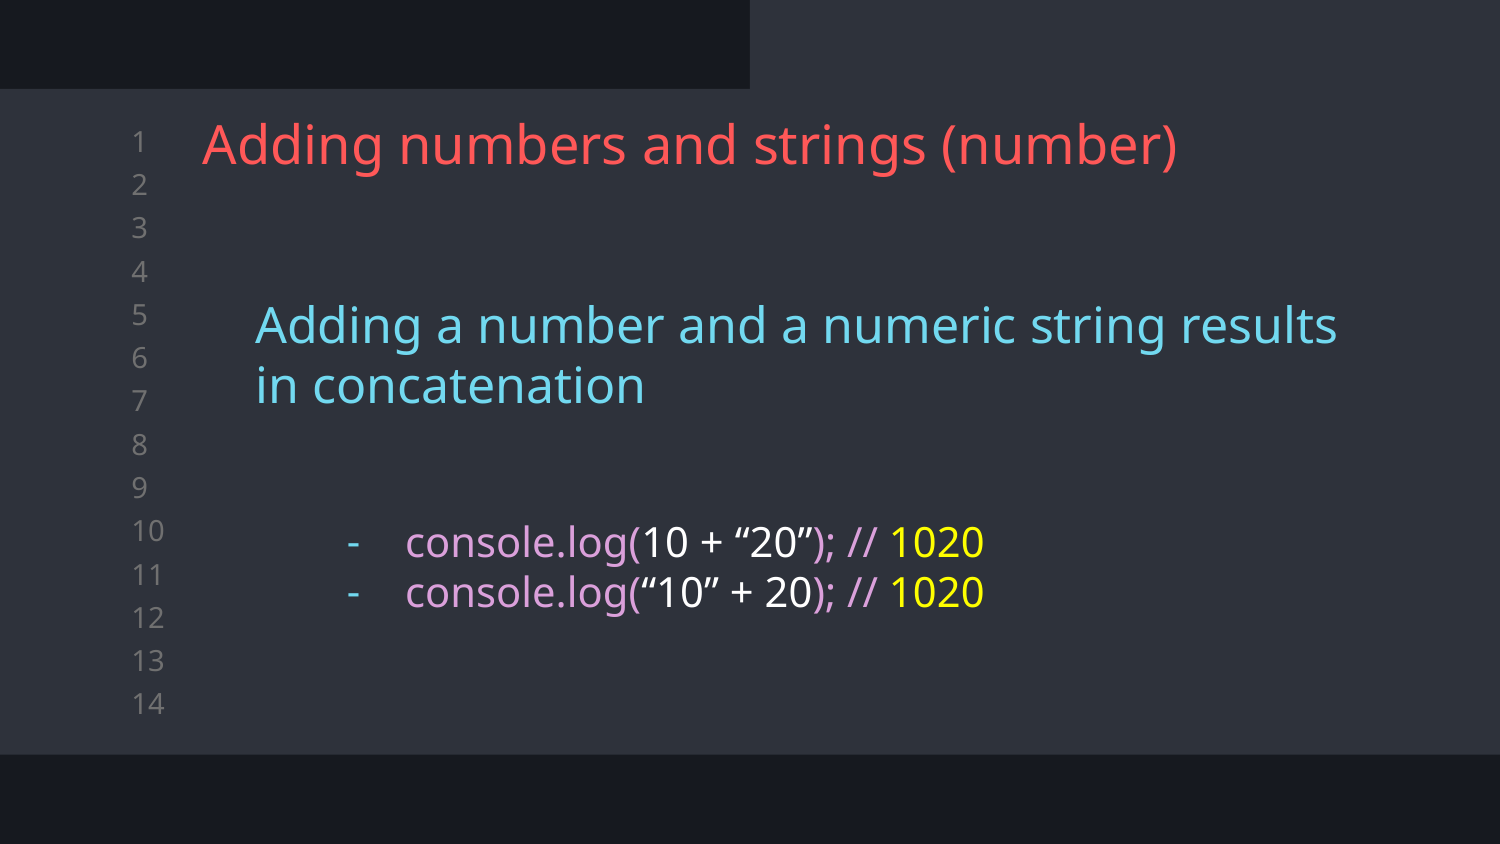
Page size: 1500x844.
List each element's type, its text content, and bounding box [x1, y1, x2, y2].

title Adding numbers and strings (number) [187, 95, 1384, 185]
list Adding a number and a numeric string results in concatenation console.log(10 + “20”); // 1020 console.log(“10” + 20); // 1020 [240, 174, 1384, 735]
